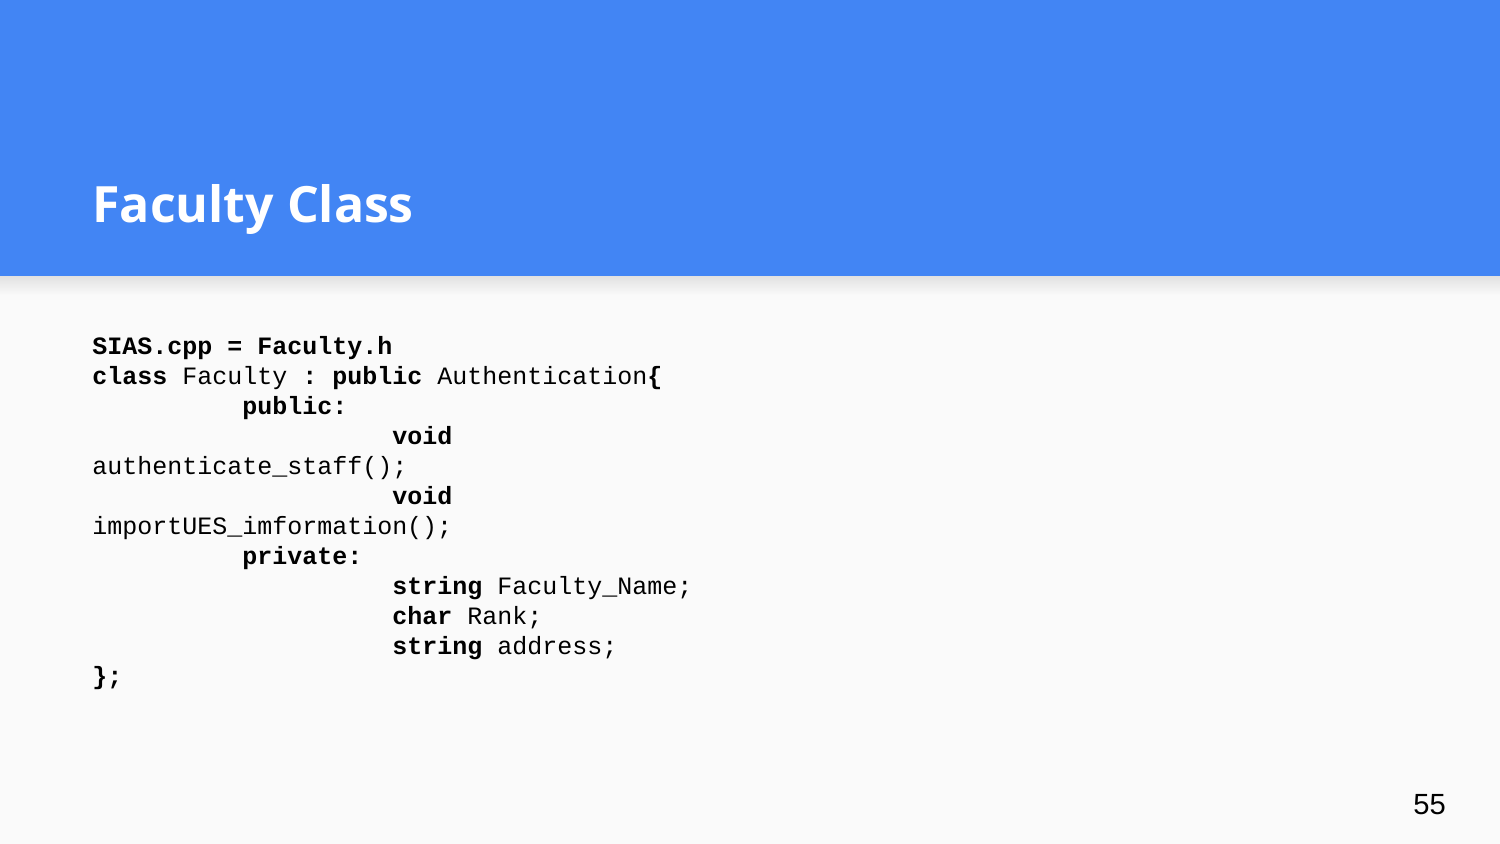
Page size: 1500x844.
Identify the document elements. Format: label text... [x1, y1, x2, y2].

title Faculty Class [77, 121, 1427, 248]
slide_number ‹#› [1398, 770, 1489, 835]
list SIAS.cpp = Faculty.h class Faculty : public Authentication{ public: void authenticate_staff(); void importUES_imformation(); private: string Faculty_Name; char Rank; string address; }; [77, 314, 730, 760]
